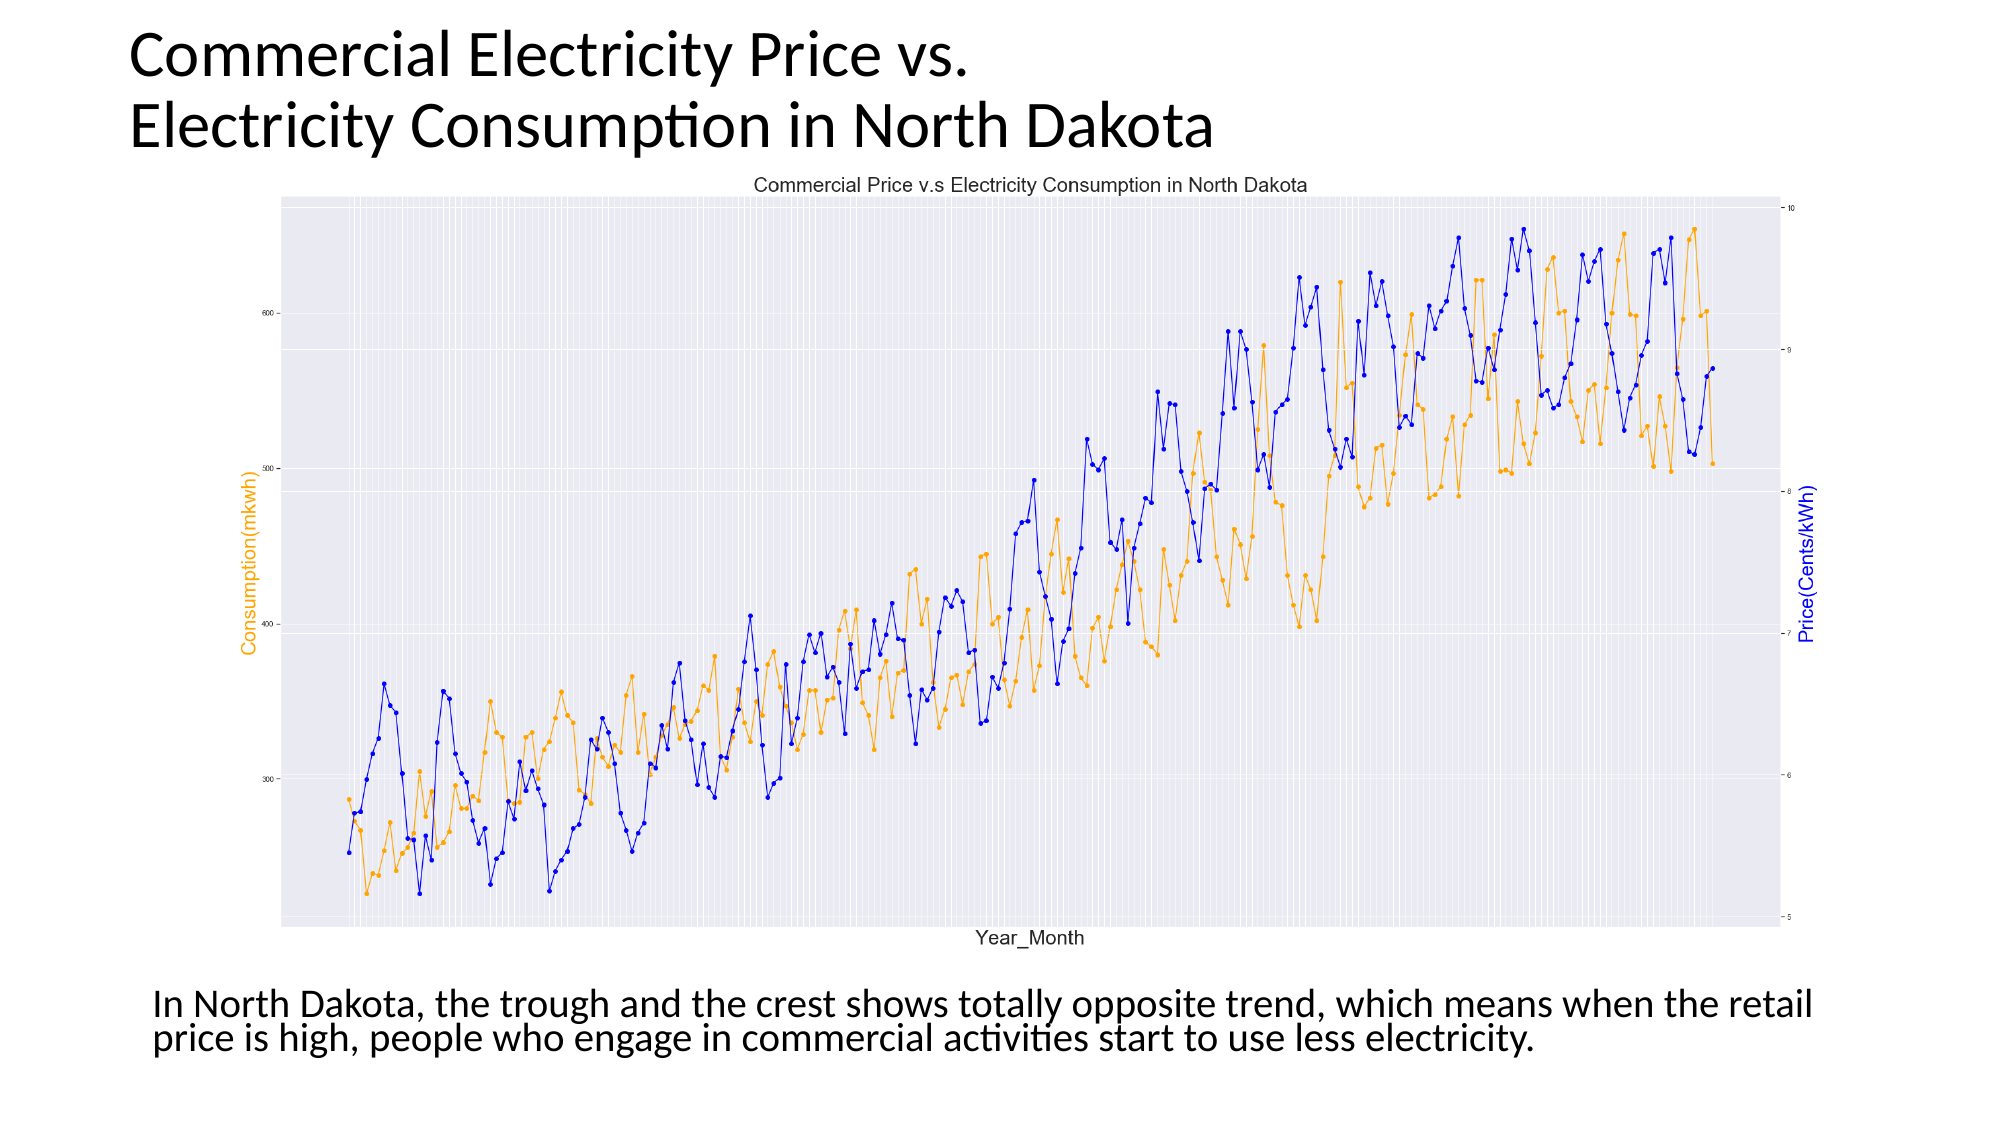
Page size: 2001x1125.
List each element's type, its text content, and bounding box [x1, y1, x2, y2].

list In North Dakota, the trough and the crest shows totally opposite trend, which means when the retail price is high, people who engage in commercial activities start to use less electricity. [137, 982, 1863, 1098]
picture [235, 172, 1822, 953]
title Commercial Electricity Price vs. Electricity Consumption in North Dakota [114, 0, 1840, 200]
